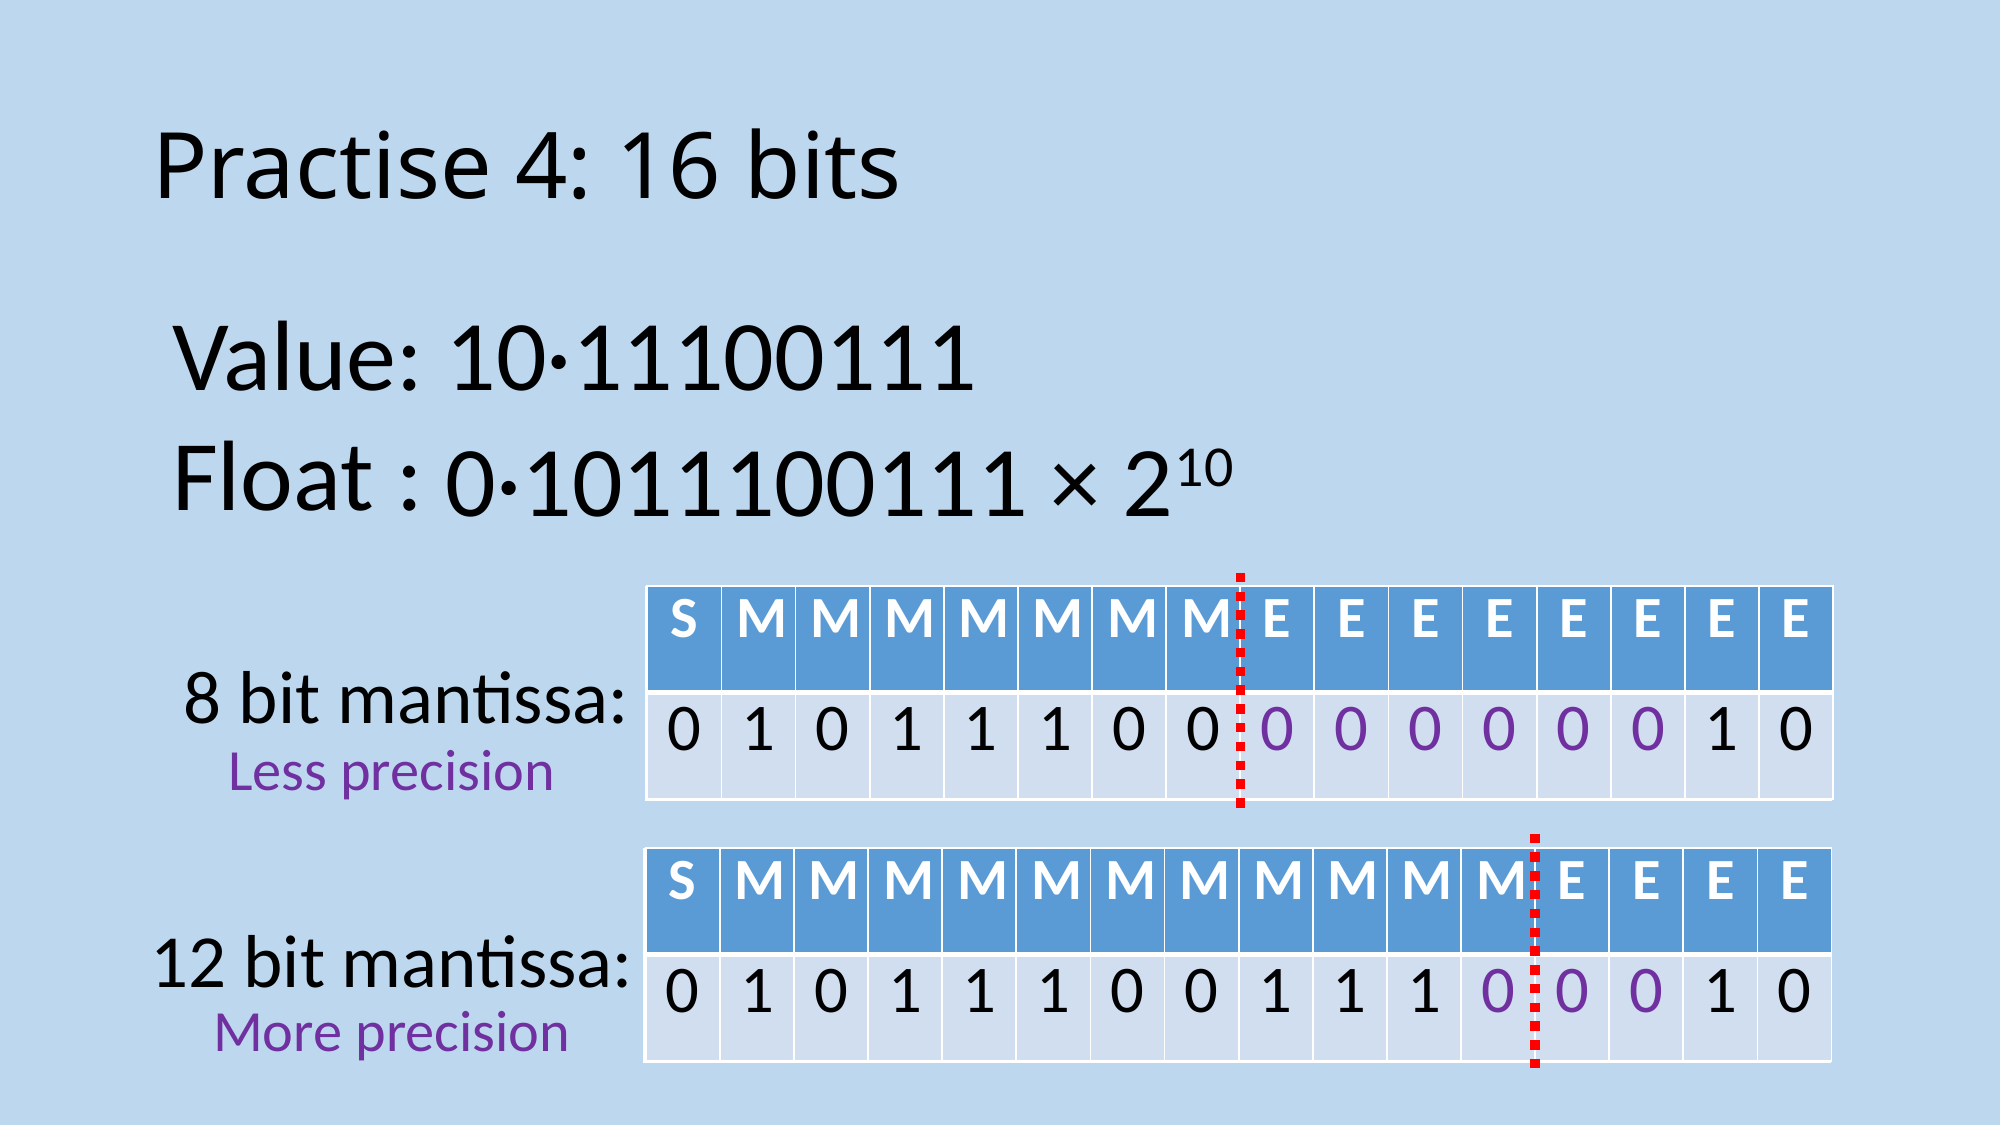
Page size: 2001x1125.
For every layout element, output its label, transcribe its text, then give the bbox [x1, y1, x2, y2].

table_cell 1 [1684, 957, 1757, 1060]
table_header M [721, 849, 793, 952]
table_cell 0 [1760, 695, 1832, 798]
table_cell 0 [647, 957, 719, 1060]
table_header M [722, 587, 795, 690]
text_box More precision [198, 985, 585, 1071]
text_box Value: 10·11100111 Float : [157, 283, 994, 539]
table_header M [1167, 587, 1239, 690]
text_box Less precision [213, 724, 570, 810]
table_header E [1389, 587, 1462, 690]
table_cell 0 [795, 957, 867, 1060]
text_box 0·1011100111 × 210 [430, 408, 1249, 544]
table_cell 1 [869, 957, 941, 1060]
table_cell 1 [722, 695, 795, 798]
table_cell 1 [1388, 957, 1460, 1060]
table_header M [871, 587, 943, 690]
table_header M [869, 849, 941, 952]
table_header E [1760, 587, 1832, 690]
table_cell 1 [943, 957, 1015, 1060]
table_header M [945, 587, 1017, 690]
table_header E [1686, 587, 1758, 690]
table_header E [1612, 587, 1684, 690]
table_header M [796, 587, 869, 690]
text_box 12 bit mantissa: [135, 905, 645, 1011]
table_header E [1536, 849, 1608, 952]
table_cell 0 [1538, 695, 1610, 798]
table_cell 1 [1017, 957, 1090, 1060]
table_header M [1314, 849, 1386, 952]
table_cell 1 [1240, 957, 1312, 1060]
table_header M [1091, 849, 1164, 952]
table_cell 1 [871, 695, 943, 798]
table_header M [795, 849, 867, 952]
table_cell 0 [1093, 695, 1165, 798]
table_header M [1093, 587, 1165, 690]
table_cell 0 [1610, 957, 1682, 1060]
table_header E [1610, 849, 1682, 952]
table_header E [1758, 849, 1831, 952]
table_header M [1240, 849, 1312, 952]
table_cell 0 [1612, 695, 1684, 798]
table_header M [1165, 849, 1238, 952]
table_header M [1017, 849, 1090, 952]
table_header E [1241, 587, 1313, 690]
table_header M [943, 849, 1015, 952]
title Practise 4: 16 bits [137, 59, 1863, 278]
table_header S [647, 849, 719, 952]
table_header E [1315, 587, 1388, 690]
table_cell 0 [1389, 695, 1462, 798]
table_cell 1 [721, 957, 793, 1060]
table_cell 0 [1536, 957, 1608, 1060]
table_cell 0 [1165, 957, 1238, 1060]
table_cell 0 [796, 695, 869, 798]
table_cell 1 [945, 695, 1017, 798]
table_header E [1538, 587, 1610, 690]
table_cell 0 [1315, 695, 1388, 798]
table_cell 1 [1314, 957, 1386, 1060]
table_header E [1684, 849, 1757, 952]
table_header M [1388, 849, 1460, 952]
table_cell 0 [1241, 695, 1313, 798]
table_header E [1463, 587, 1536, 690]
table_cell 0 [1462, 957, 1534, 1060]
table_cell 0 [1758, 957, 1831, 1060]
table_cell 1 [1019, 695, 1091, 798]
table_cell 0 [1091, 957, 1164, 1060]
table_cell 0 [1463, 695, 1536, 798]
table_header M [1019, 587, 1091, 690]
table_header S [648, 587, 721, 690]
table_header M [1462, 849, 1534, 952]
text_box 8 bit mantissa: [168, 641, 644, 746]
table_cell 1 [1686, 695, 1758, 798]
table_cell 0 [1167, 695, 1239, 798]
table_cell 0 [648, 695, 721, 798]
